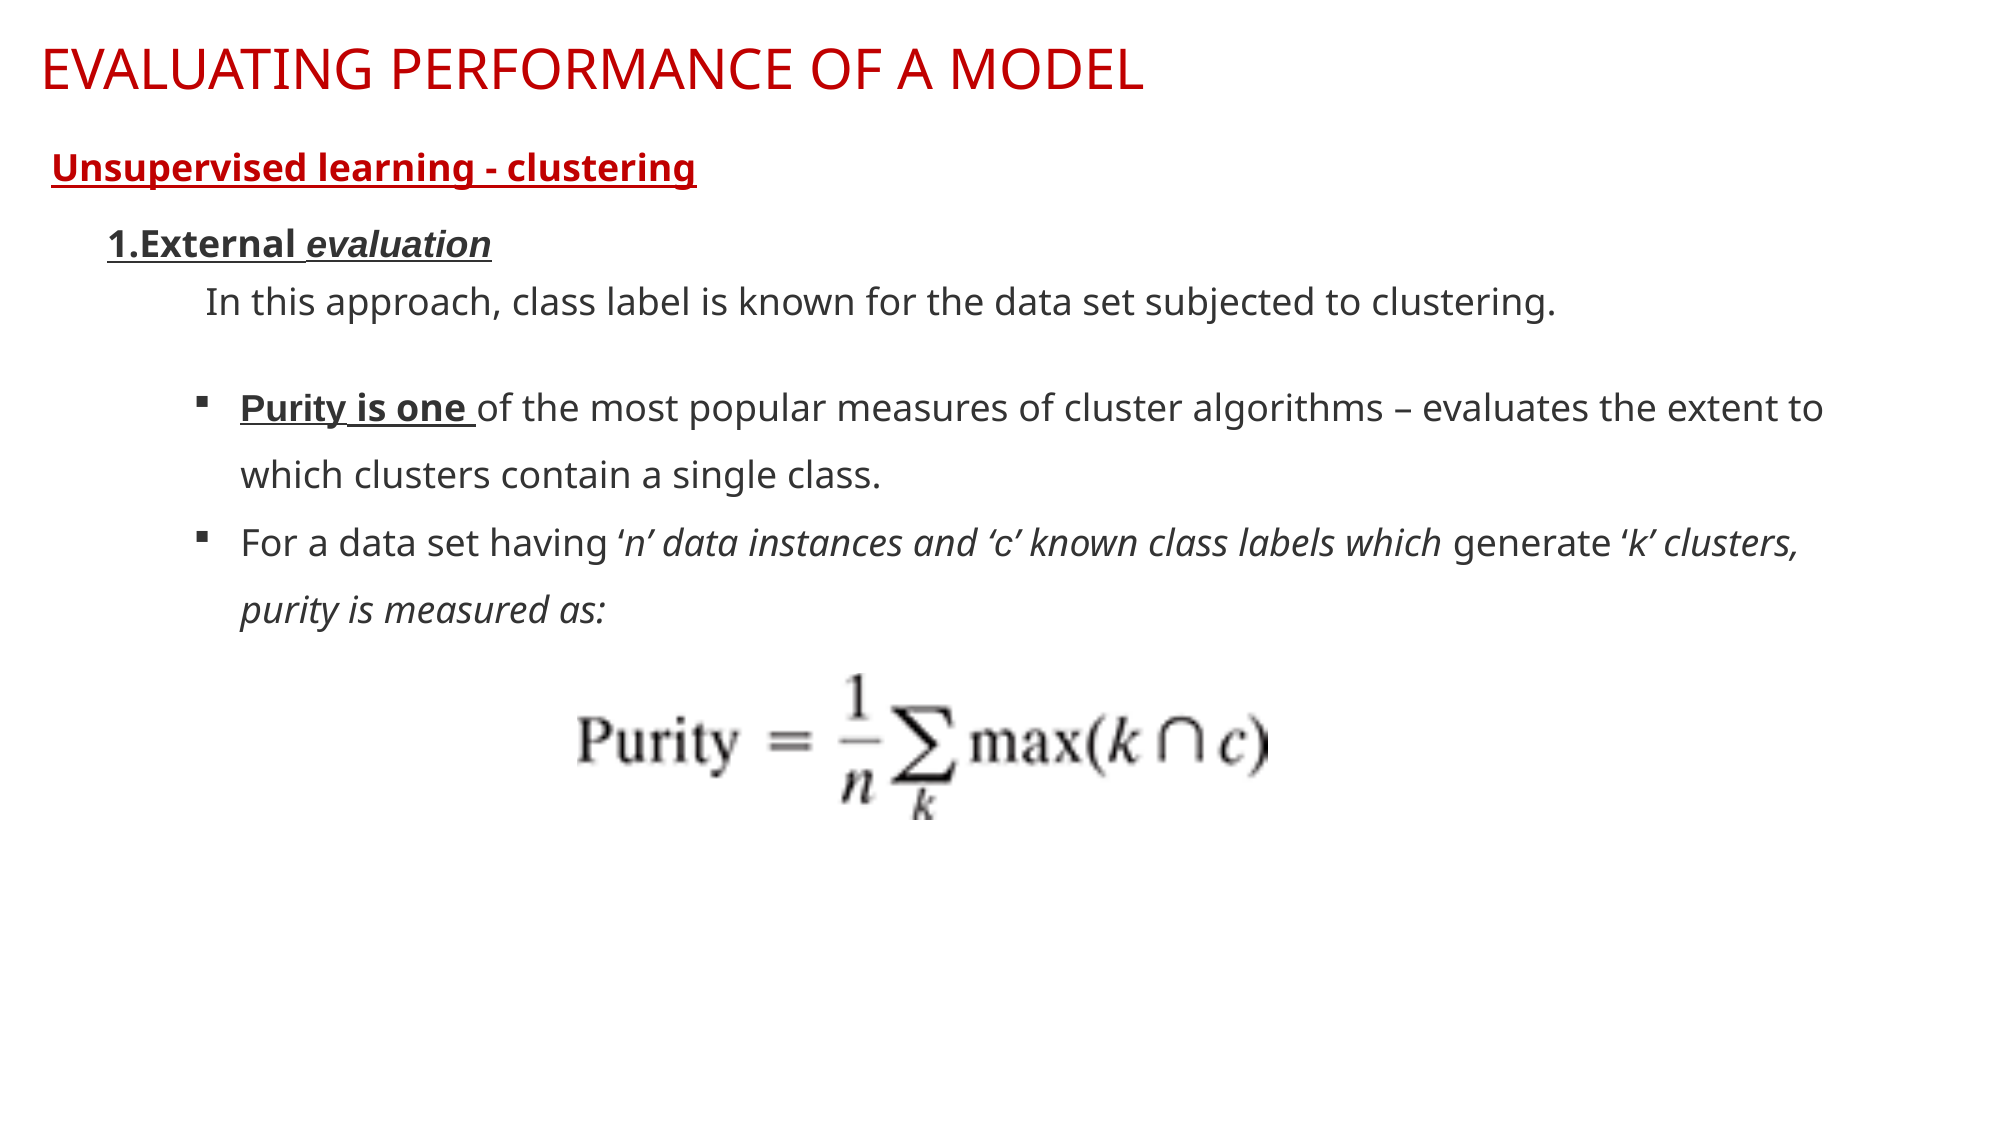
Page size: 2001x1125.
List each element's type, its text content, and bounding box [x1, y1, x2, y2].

text_box In this approach, class label is known for the data set subjected to clustering. [190, 271, 1822, 331]
text_box Unsupervised learning - clustering [36, 137, 1037, 197]
text_box 1.External evaluation [92, 212, 1093, 273]
picture [577, 673, 1268, 820]
text_box Purity is one of the most popular measures of cluster algorithms – evaluates the extent to which clusters contain a single class. For a data set having ‘n’ data instances and ‘c’ known class labels which generate ‘k’ clusters, purity is measured as: [178, 353, 1905, 639]
text_box EVALUATING PERFORMANCE OF A MODEL [25, 33, 1751, 110]
